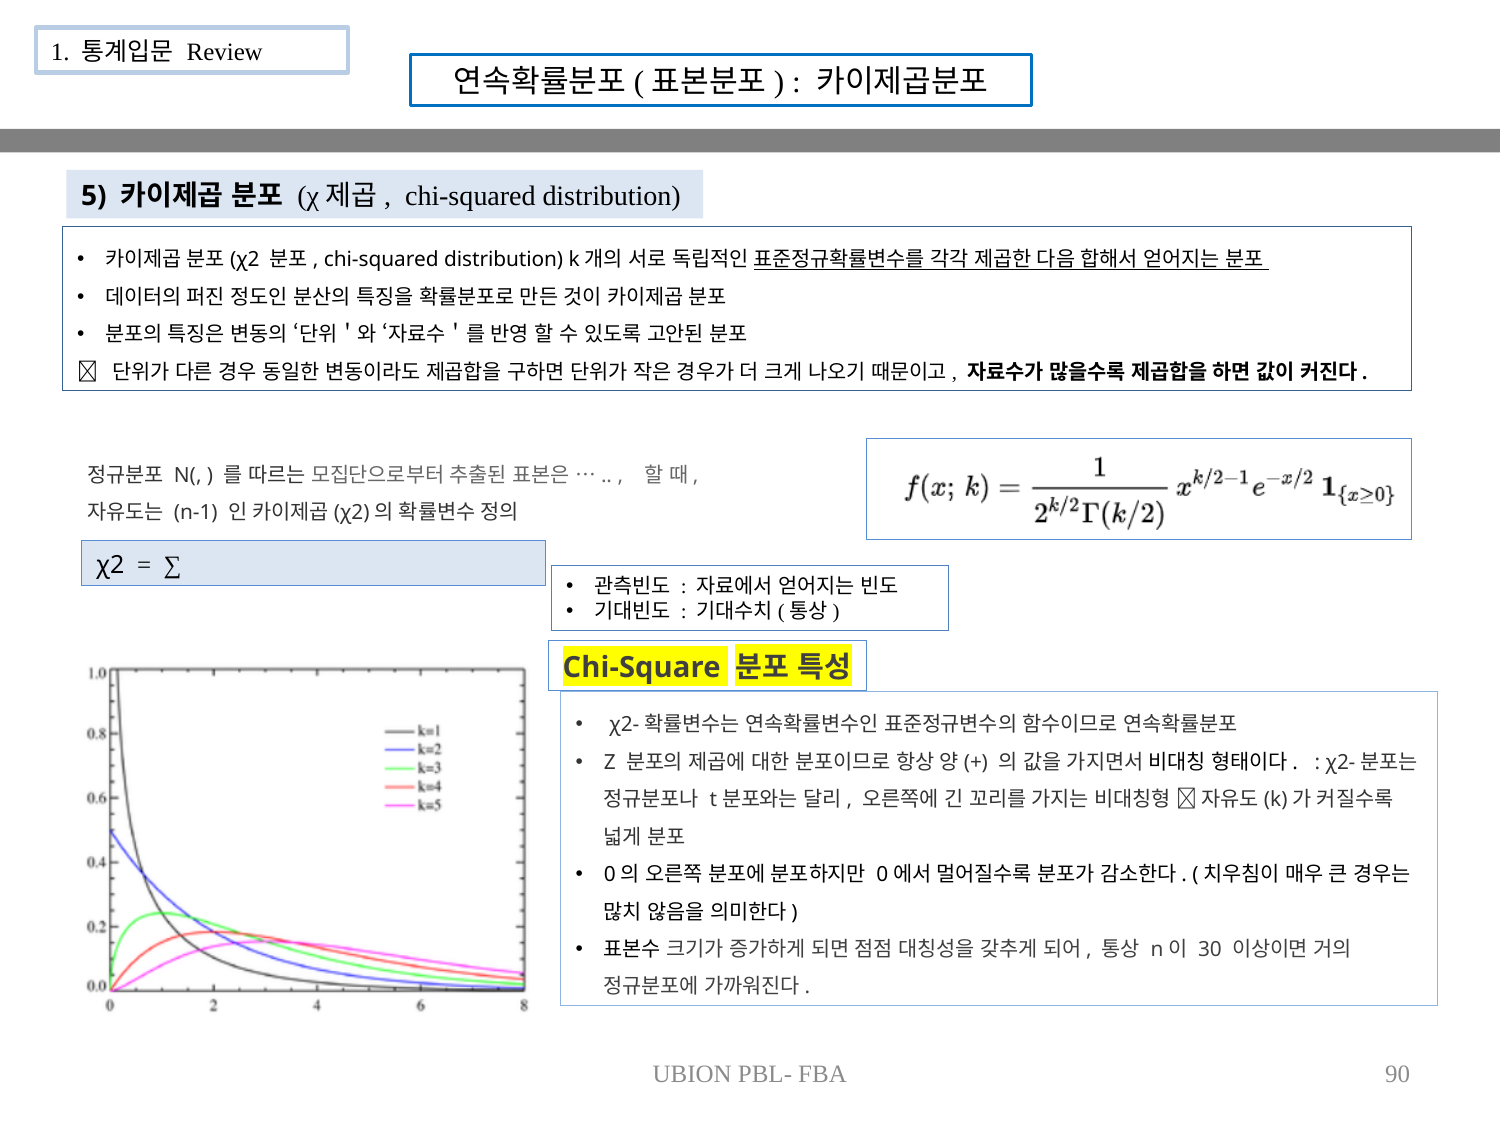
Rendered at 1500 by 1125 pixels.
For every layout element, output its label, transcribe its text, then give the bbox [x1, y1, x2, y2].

text_box 1. 통계입문 Review [36, 27, 348, 73]
slide_number 90 [1074, 1042, 1425, 1103]
text_box [0, 128, 1500, 153]
text_box 관측빈도 : 자료에서 얻어지는 빈도 기대빈도 : 기대수치(통상) [551, 565, 949, 631]
text_box χ2-확률변수는 연속확률변수인 표준정규변수의 함수이므로 연속확률분포 Z 분포의 제곱에 대한 분포이므로 항상 양(+) 의 값을 가지면서 비대칭 형태이다. : χ2-분포는 정규분포나 t분포와는 달리, 오른쪽에 긴 꼬리를 가지는 비대칭형  자유도(k)가 커질수록 넓게 분포 0의 오른쪽 분포에 분포하지만 0에서 멀어질수록 분포가 감소한다. (치우침이 매우 큰 경우는 많치 않음을 의미한다) 표본수 크기가 증가하게 되면 점점 대칭성을 갖추게 되어, 통상 n이 30 이상이면 거의 정규분포에 가까워진다. [560, 691, 1438, 1006]
picture [76, 649, 536, 1028]
text_box 연속확률분포(표본분포) : 카이제곱분포 [410, 54, 1032, 106]
text_box Chi-Square 분포 특성 [548, 640, 867, 691]
text_box 카이제곱 분포(χ2 분포, chi-squared distribution) k개의 서로 독립적인 표준정규확률변수를 각각 제곱한 다음 합해서 얻어지는 분포 데이터의 퍼진 정도인 분산의 특징을 확률분포로 만든 것이 카이제곱 분포 분포의 특징은 변동의 ‘단위＇와 ‘자료수＇를 반영 할 수 있도록 고안된 분포  단위가 다른 경우 동일한 변동이라도 제곱합을 구하면 단위가 작은 경우가 더 크게 나오기 때문이고, 자료수가 많을수록 제곱합을 하면 값이 커진다. [62, 226, 1412, 391]
footer UBION PBL- FBA [512, 1042, 988, 1103]
text_box 5) 카이제곱 분포 (χ제곱, chi-squared distribution) [66, 169, 704, 219]
picture [866, 438, 1412, 541]
